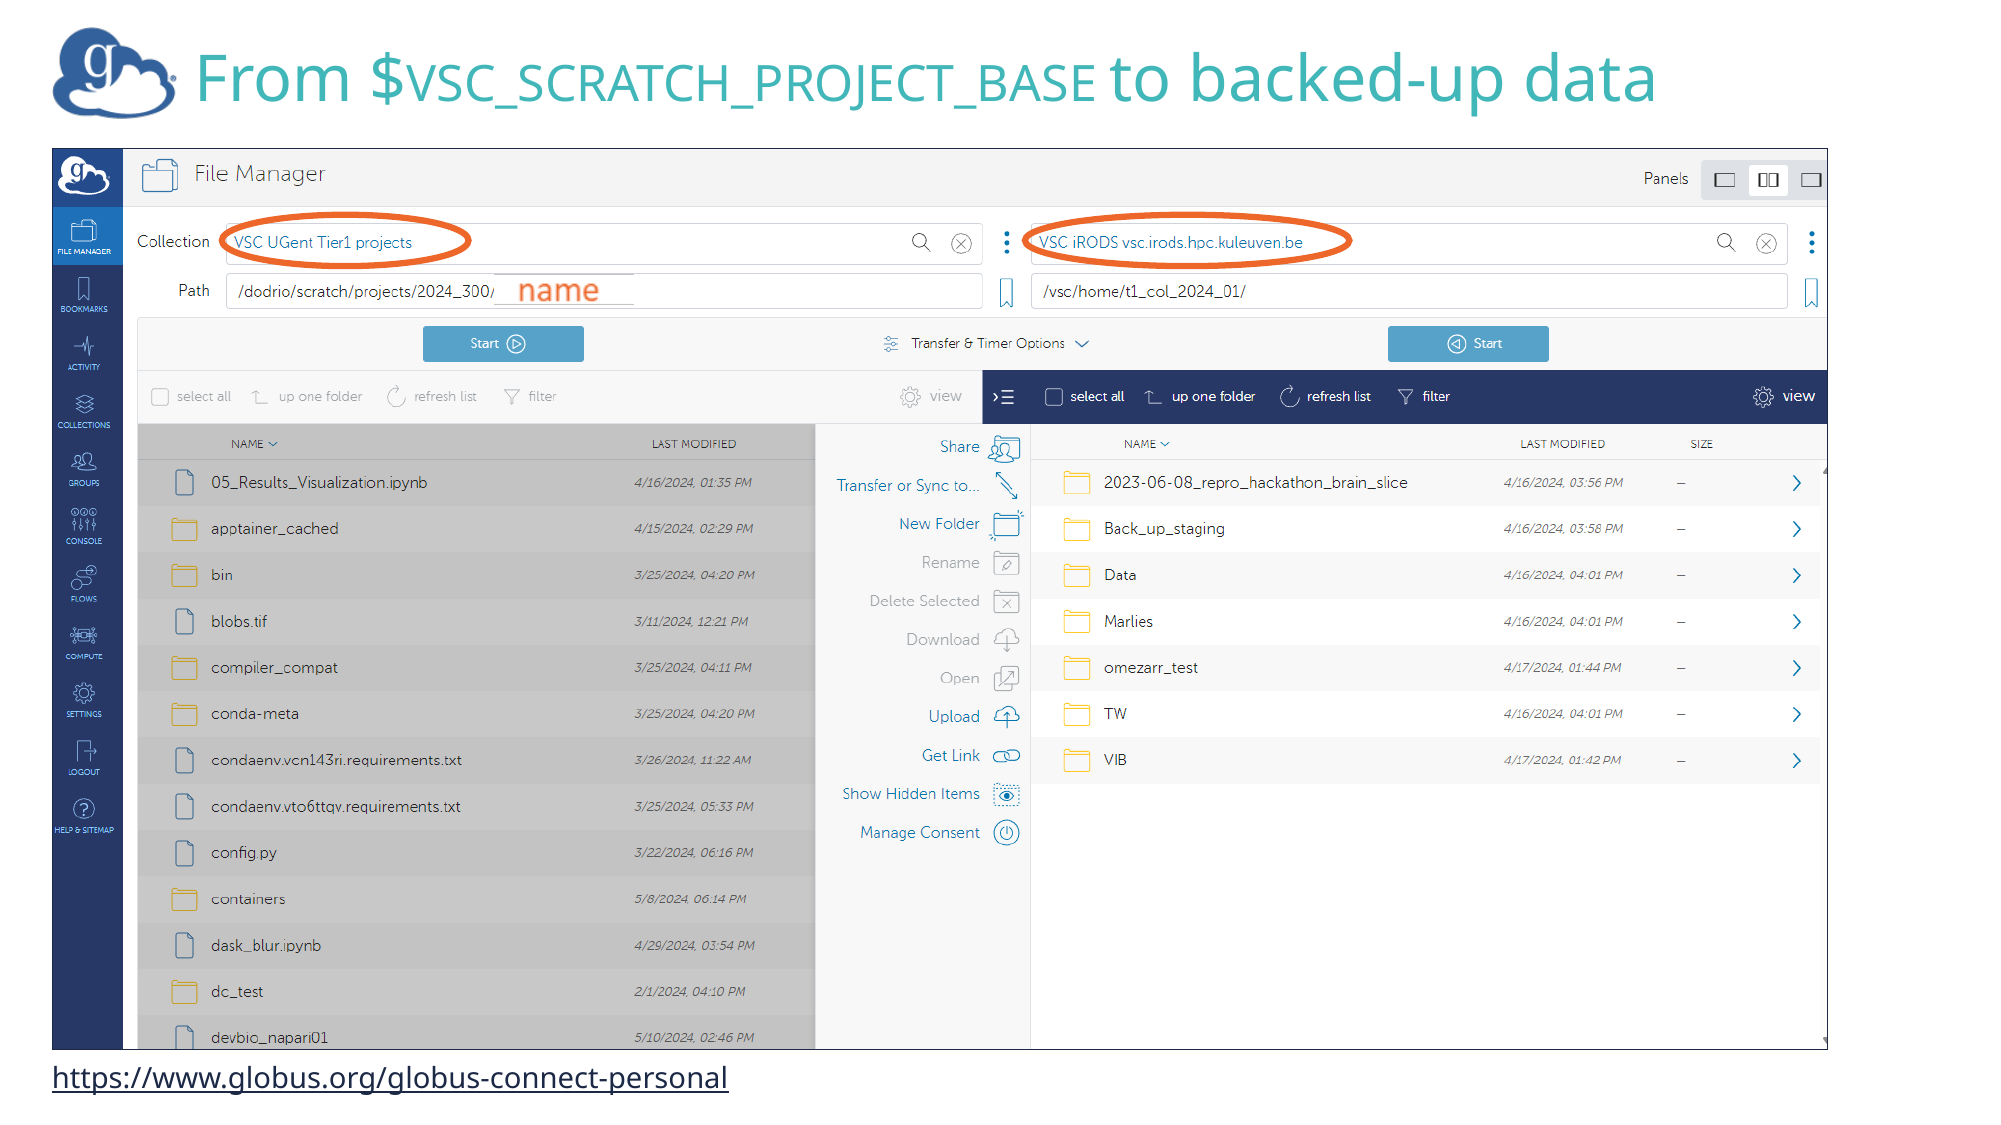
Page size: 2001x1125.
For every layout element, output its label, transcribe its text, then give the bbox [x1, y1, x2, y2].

list https://www.globus.org/globus-connect-personal [36, 1052, 1762, 1109]
title From $VSC_SCRATCH_PROJECT_BASE to backed-up data [179, 13, 1905, 149]
picture [44, 18, 180, 137]
picture [52, 148, 1828, 1050]
